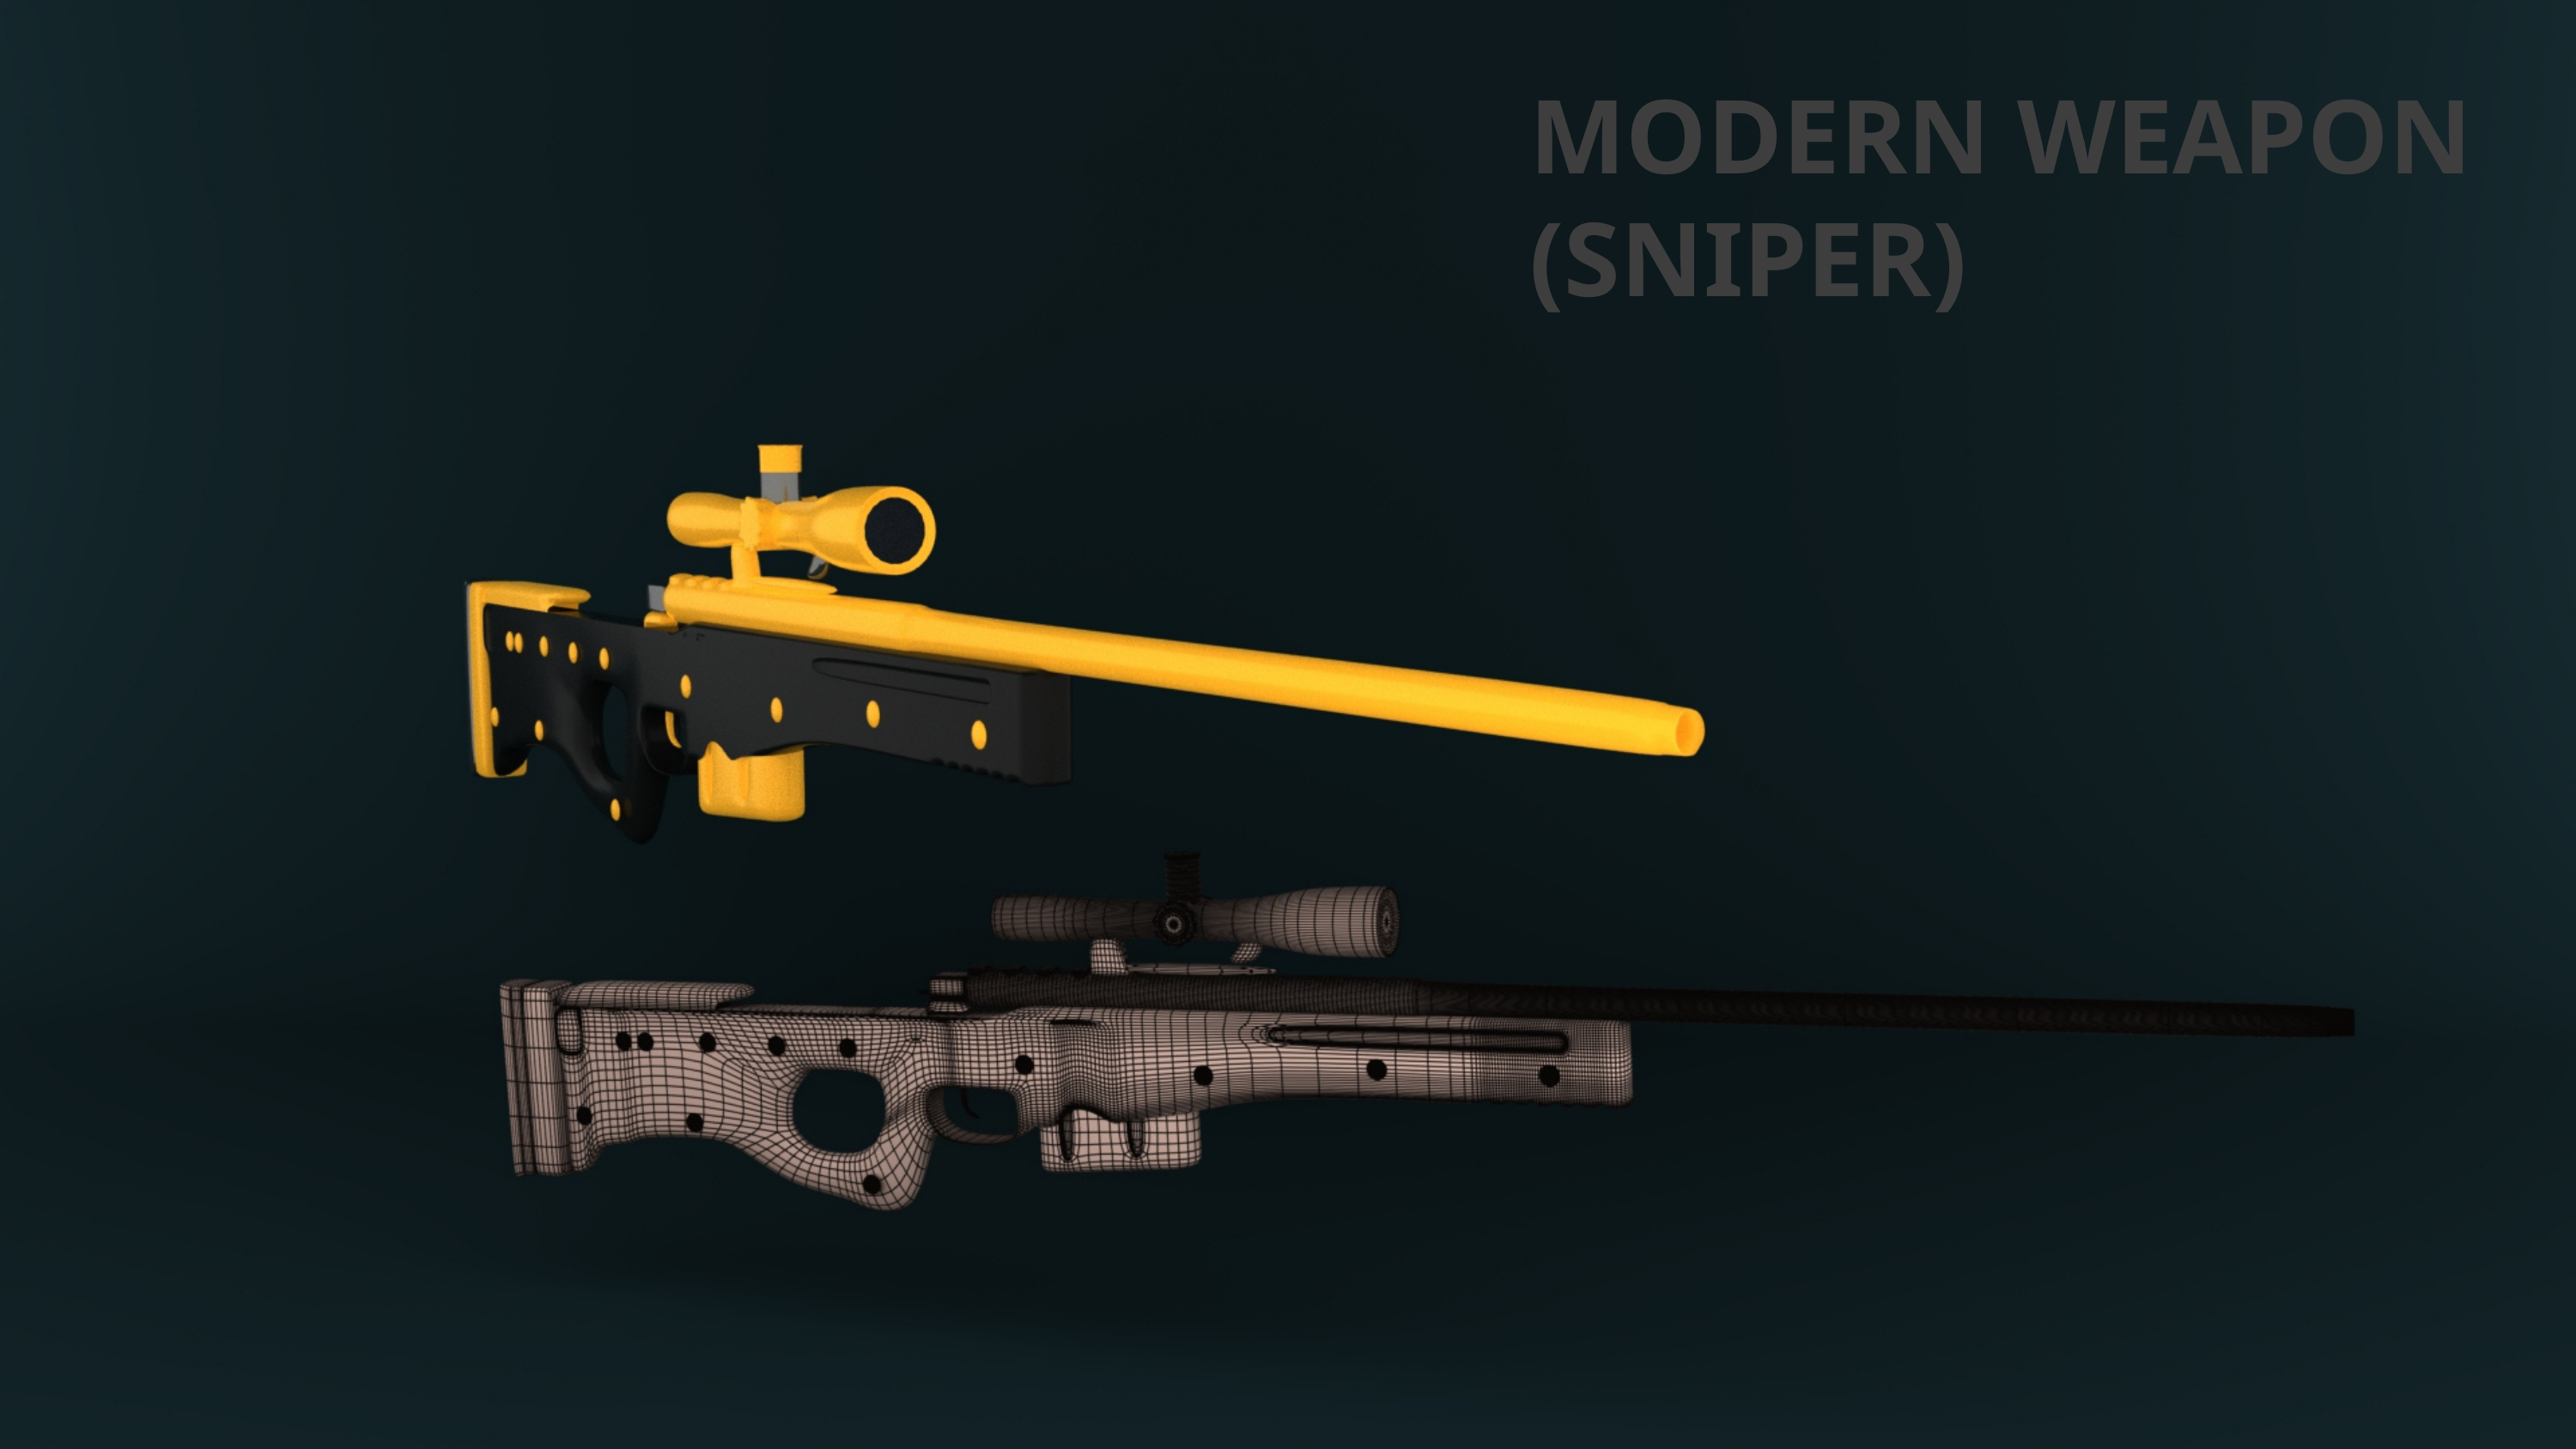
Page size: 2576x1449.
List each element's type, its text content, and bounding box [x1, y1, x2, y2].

text_box [0, 0, 2576, 1449]
text_box MODERN WEAPON (SNIPER) [1529, 71, 2576, 318]
